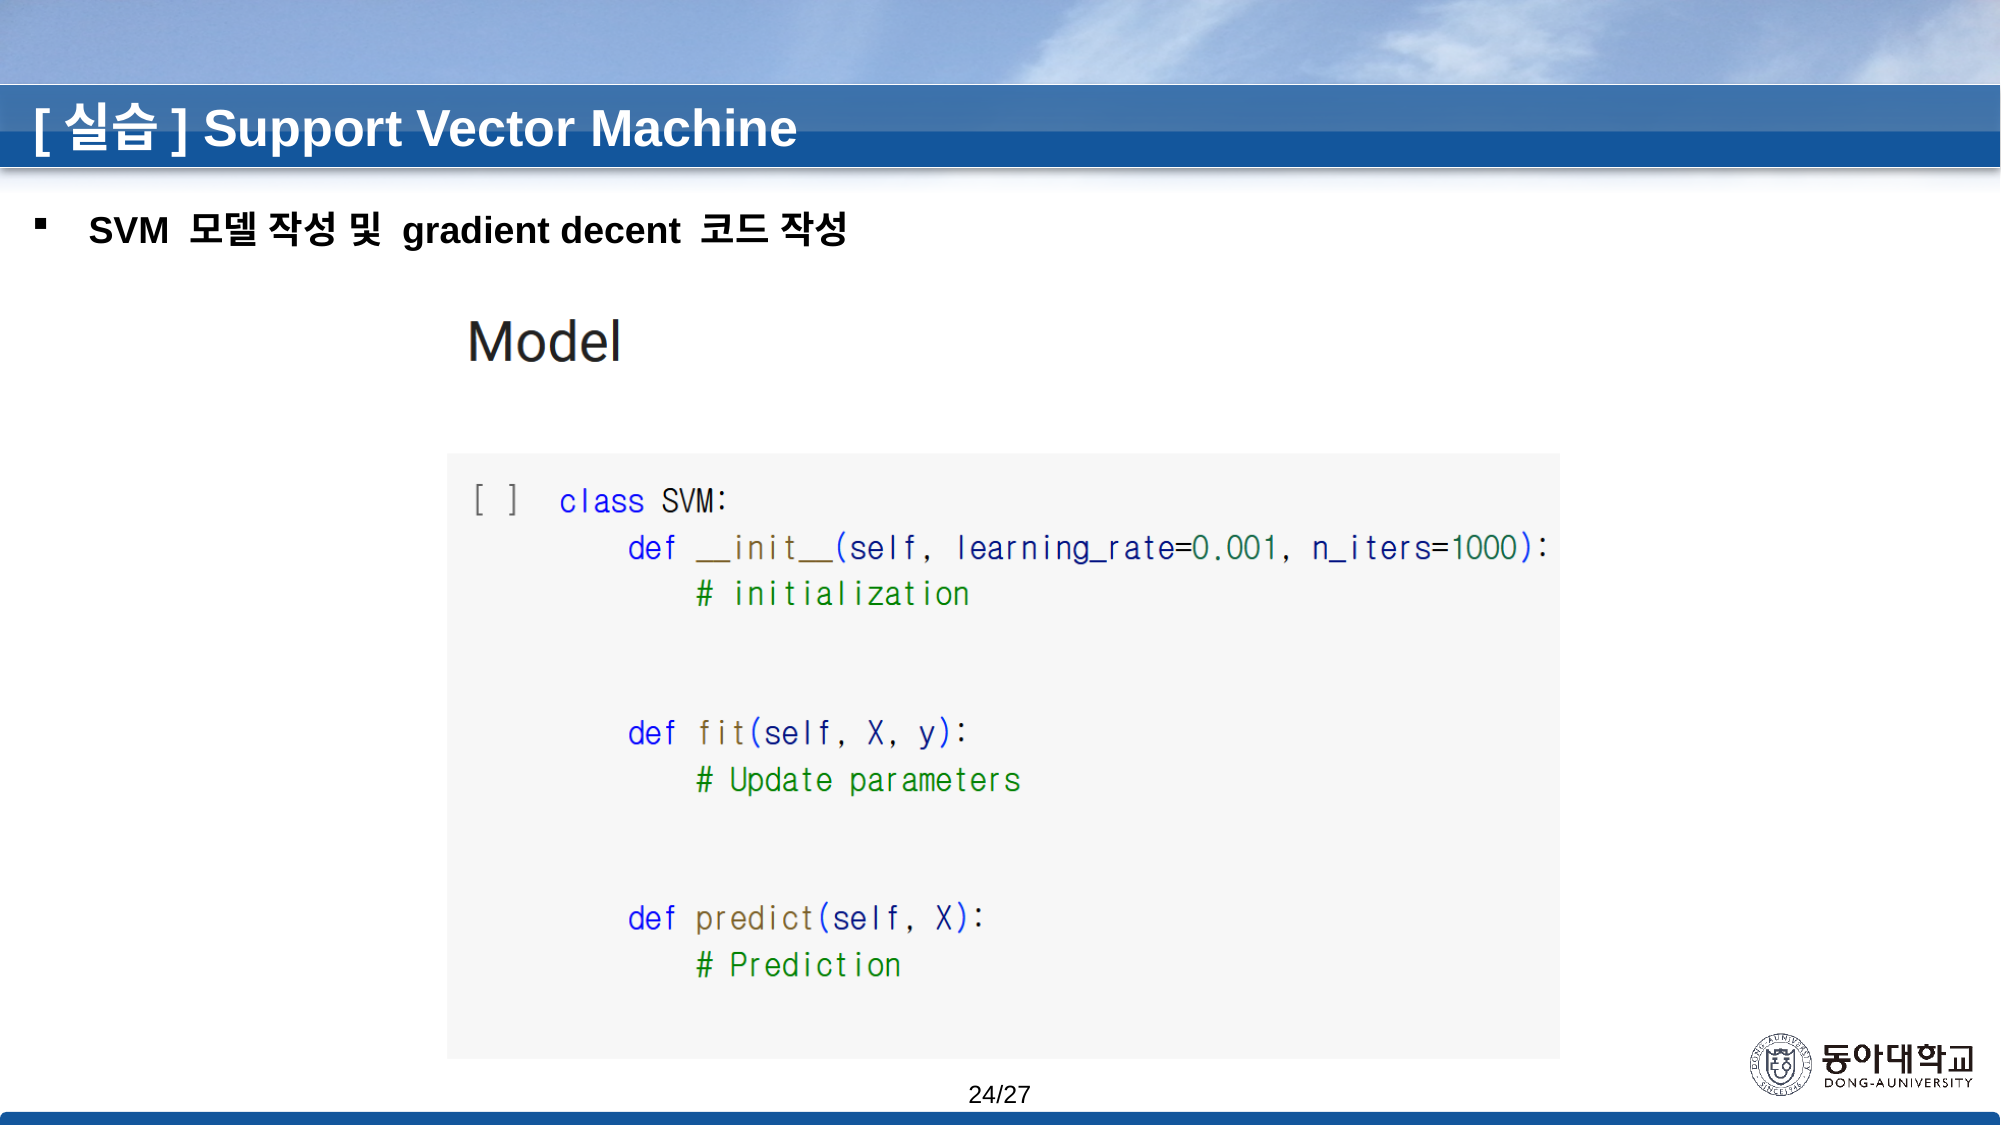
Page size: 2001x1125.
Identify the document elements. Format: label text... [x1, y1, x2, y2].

text_box 2 [0, 0, 2000, 84]
text_box [실습] Support Vector Machine [19, 87, 1870, 165]
picture [0, 85, 2000, 167]
text_box SVM 모델 작성 및 gradient decent 코드 작성 [17, 176, 865, 259]
picture [440, 310, 1560, 1072]
picture [1742, 1024, 1983, 1110]
